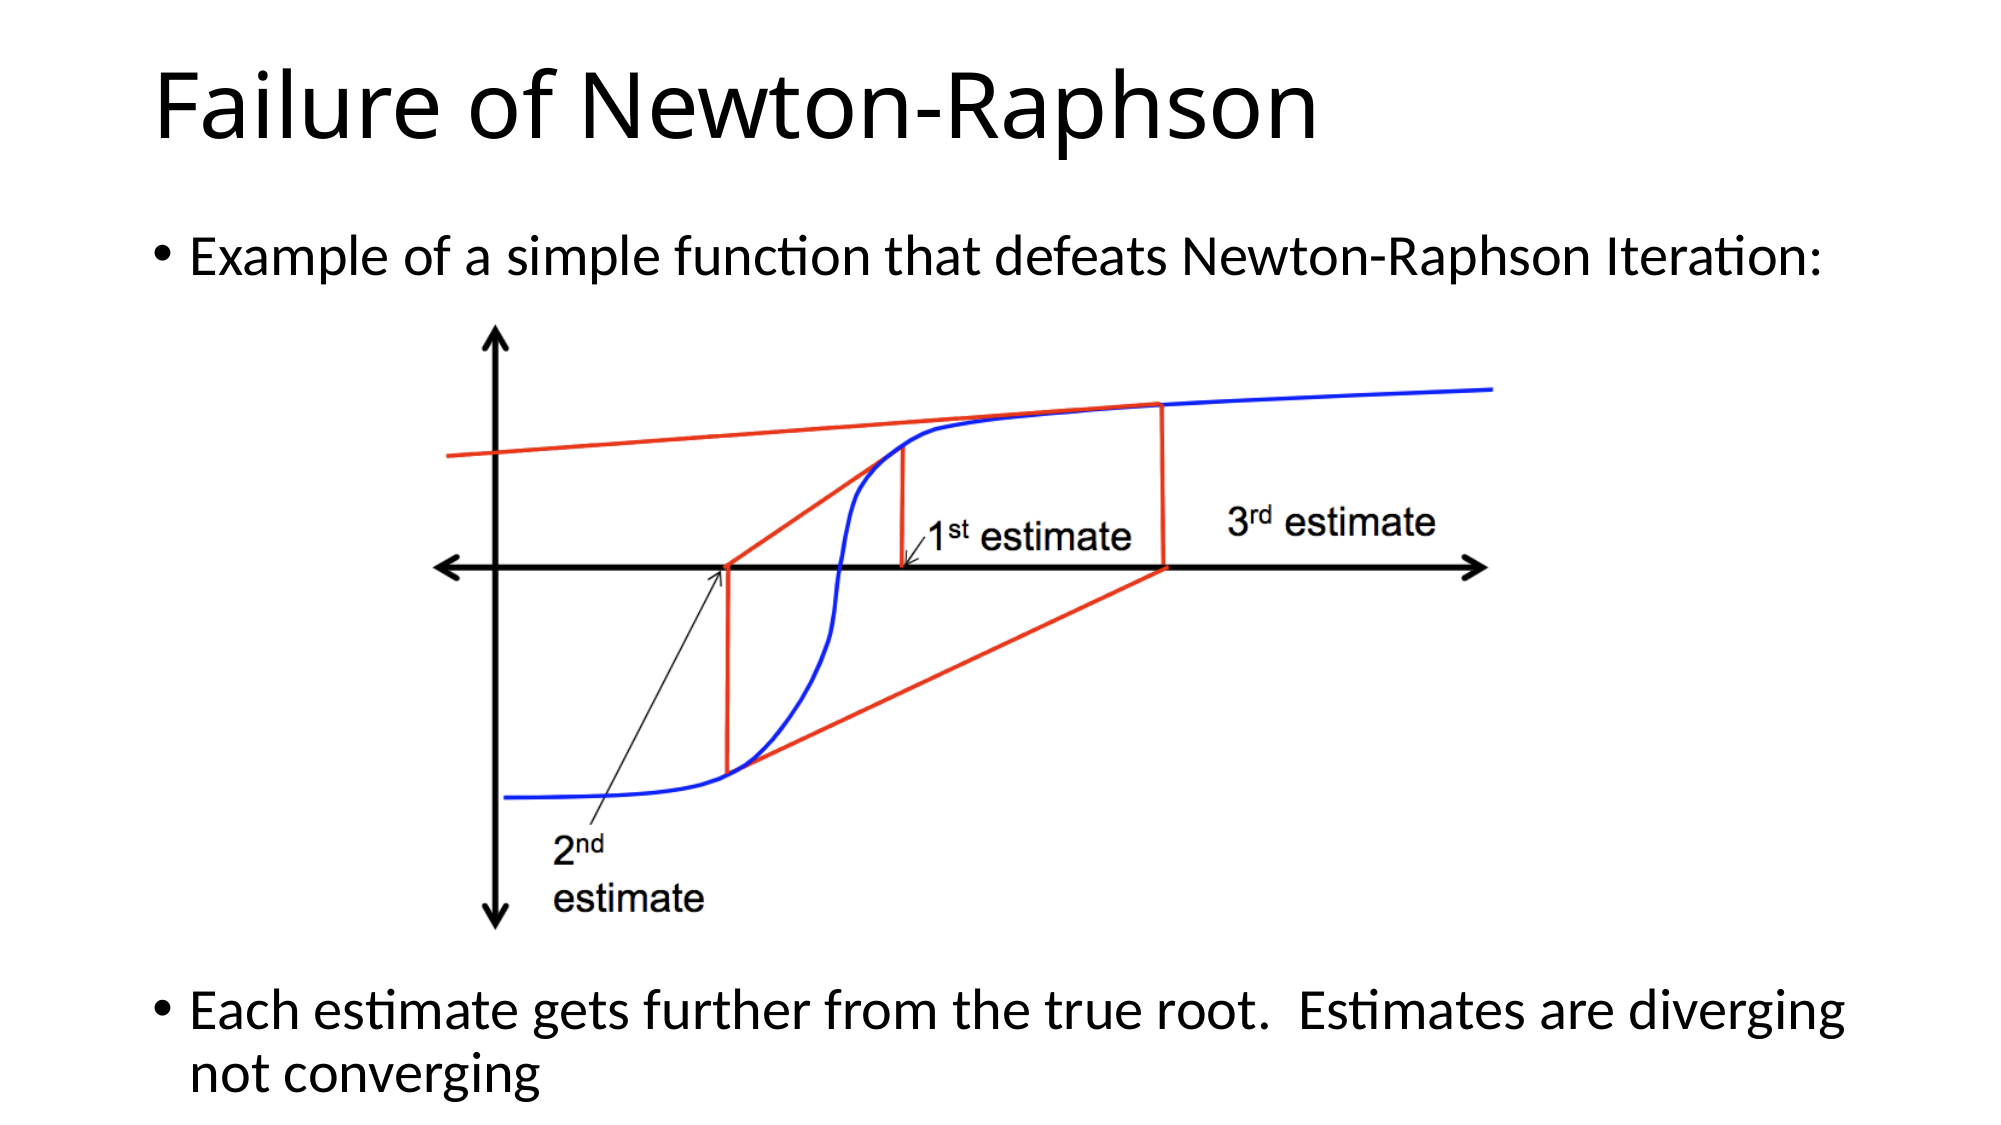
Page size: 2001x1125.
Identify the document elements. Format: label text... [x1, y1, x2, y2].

list Example of a simple function that defeats Newton-Raphson Iteration: Each estimate gets further from the true root. Estimates are diverging not converging [137, 217, 1863, 1114]
picture [326, 300, 1587, 970]
title Failure of Newton-Raphson [137, 0, 1863, 217]
